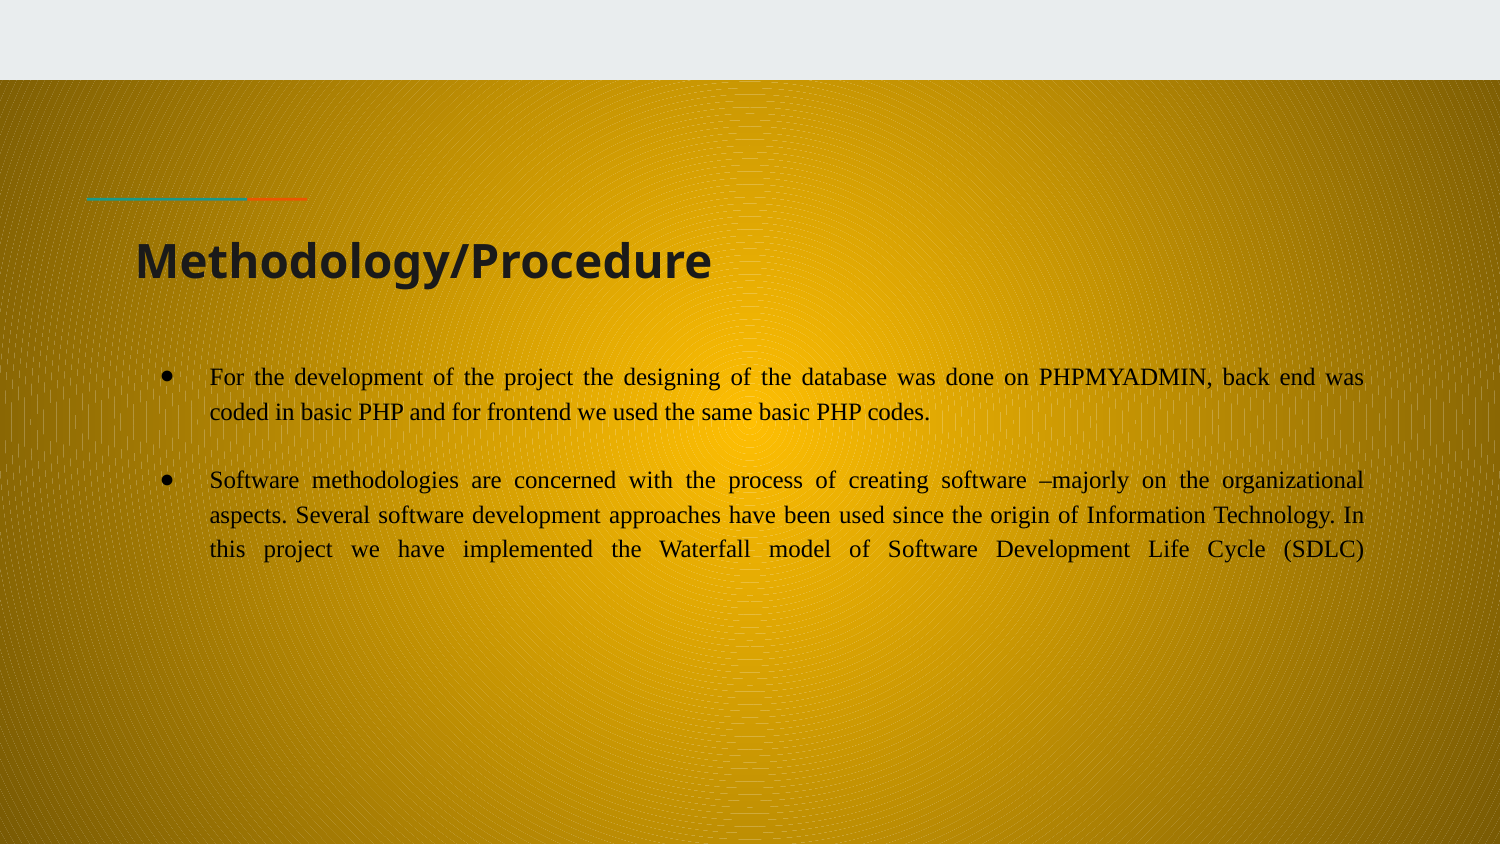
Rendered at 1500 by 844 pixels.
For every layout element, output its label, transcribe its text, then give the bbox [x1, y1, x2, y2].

list For the development of the project the designing of the database was done on PHPMYADMIN, back end was coded in basic PHP and for frontend we used the same basic PHP codes. Software methodologies are concerned with the process of creating software –majorly on the organizational aspects. Several software development approaches have been used since the origin of Information Technology. In this project we have implemented the Waterfall model of Software Development Life Cycle (SDLC) [119, 341, 1381, 712]
title Methodology/Procedure [119, 216, 1381, 305]
